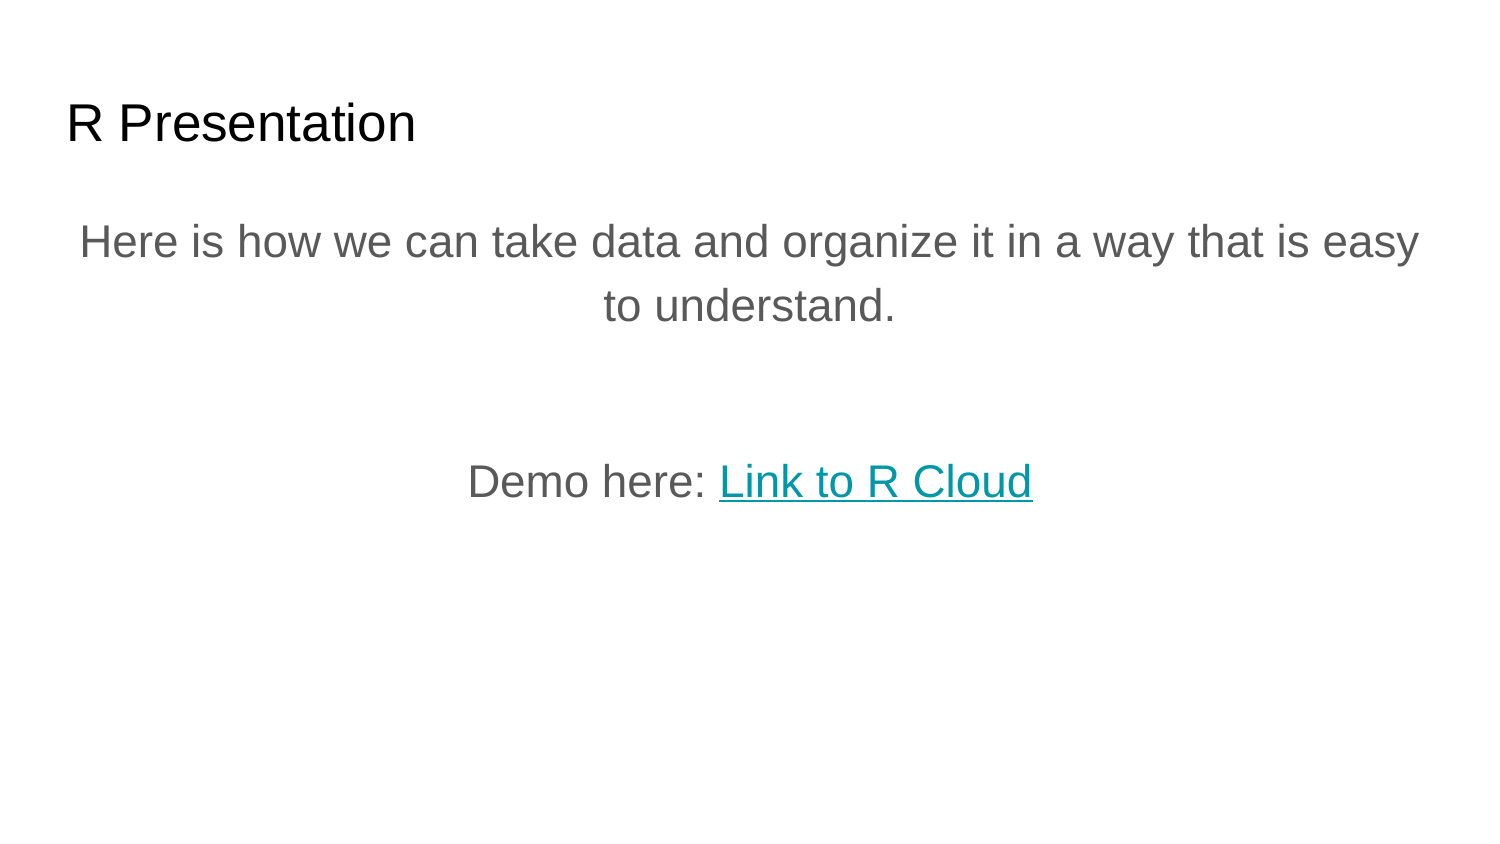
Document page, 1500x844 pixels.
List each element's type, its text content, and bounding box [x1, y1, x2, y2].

title R Presentation [51, 72, 1449, 167]
list Here is how we can take data and organize it in a way that is easy to understand. Demo here: Link to R Cloud [51, 189, 1449, 750]
